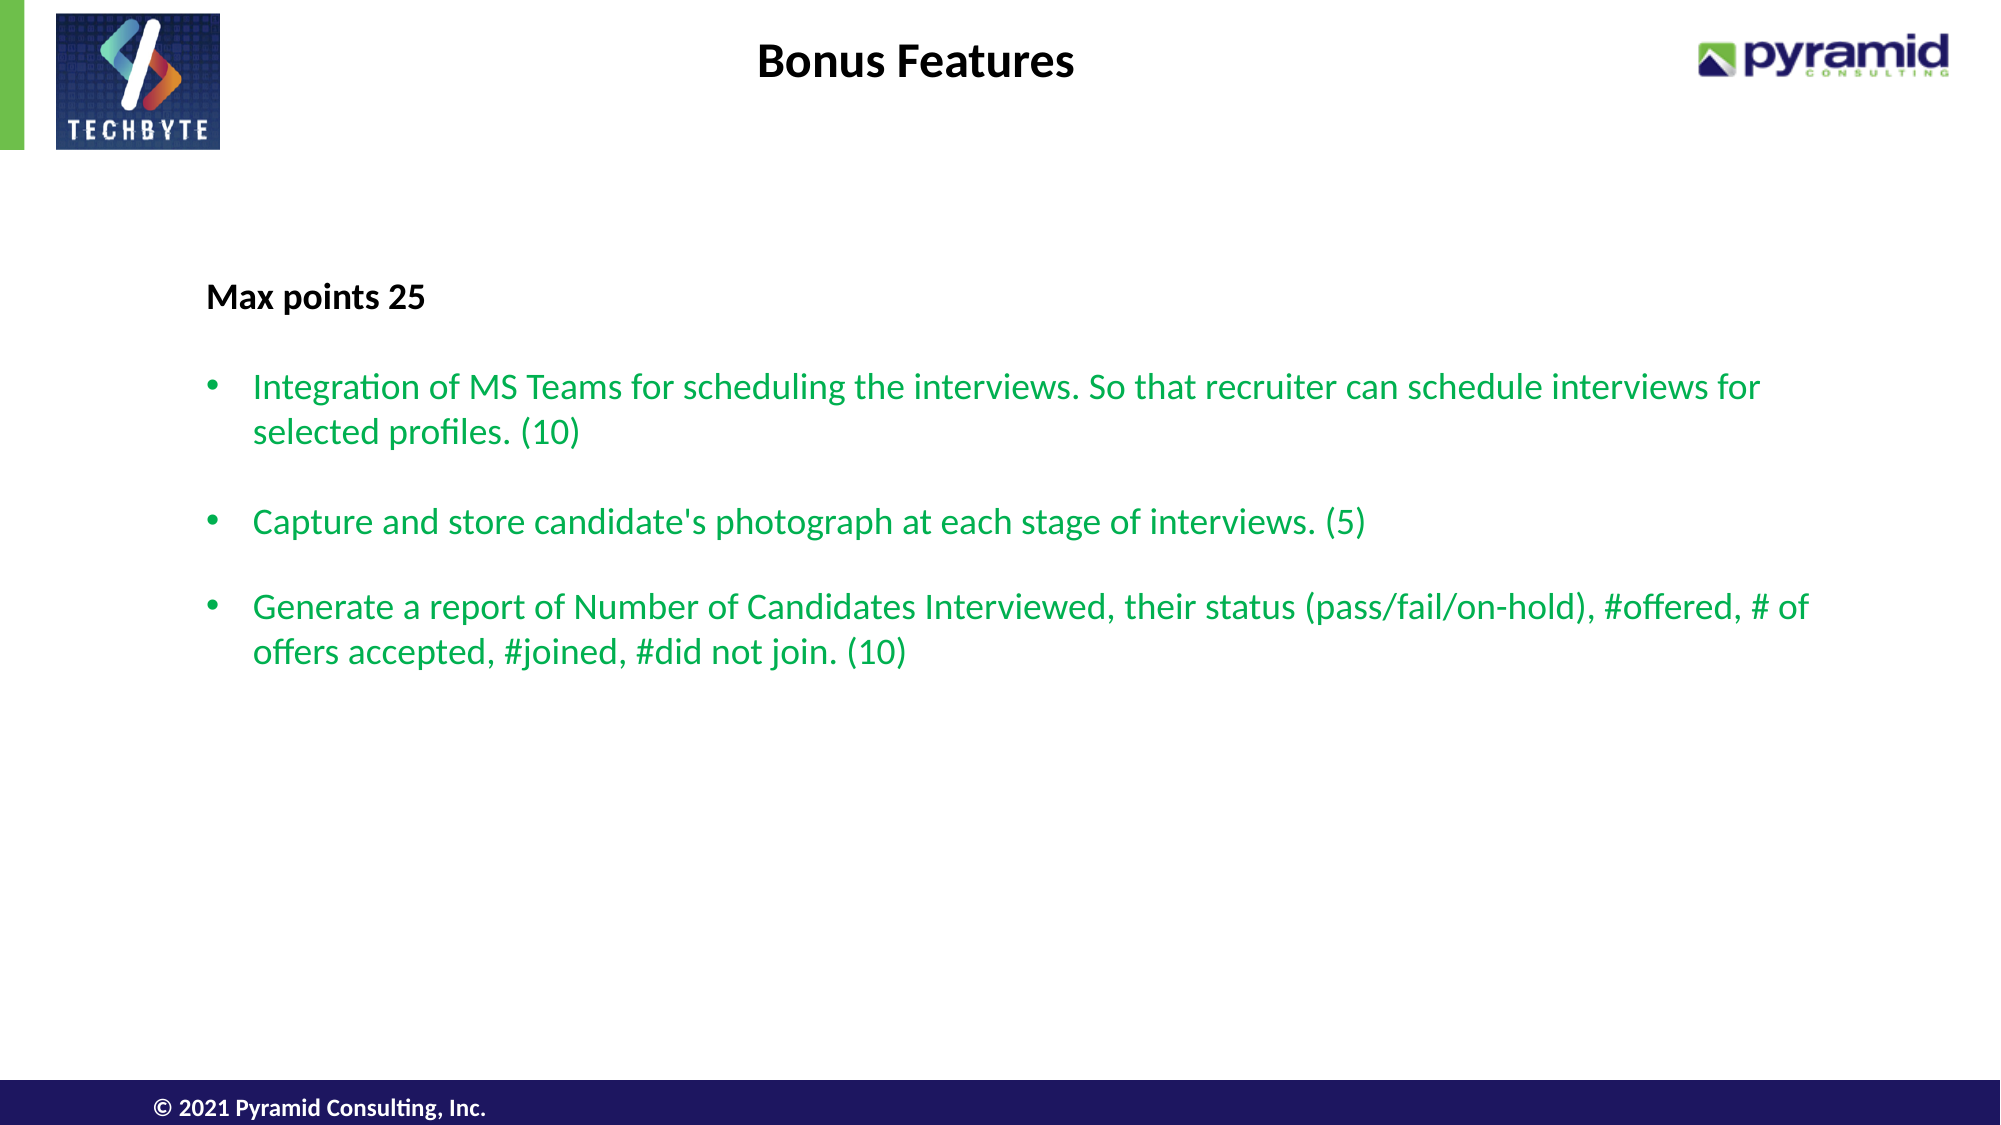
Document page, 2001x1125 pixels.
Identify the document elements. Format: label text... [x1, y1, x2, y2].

text_box [0, 0, 25, 150]
text_box [0, 1079, 2000, 1125]
text_box © 2021 Pyramid Consulting, Inc. [137, 1083, 752, 1125]
picture [56, 13, 220, 150]
text_box Max points 25 Integration of MS Teams for scheduling the interviews. So that recruiter can schedule interviews for selected profiles. (10) Capture and store candidate's photograph at each stage of interviews. (5) Generate a report of Number of Candidates Interviewed, their status (pass/fail/on-hold), #offered, # of offers accepted, #joined, #did not join. (10) [191, 264, 1865, 680]
picture [1672, 18, 1974, 101]
text_box Bonus Features [220, 19, 1659, 95]
